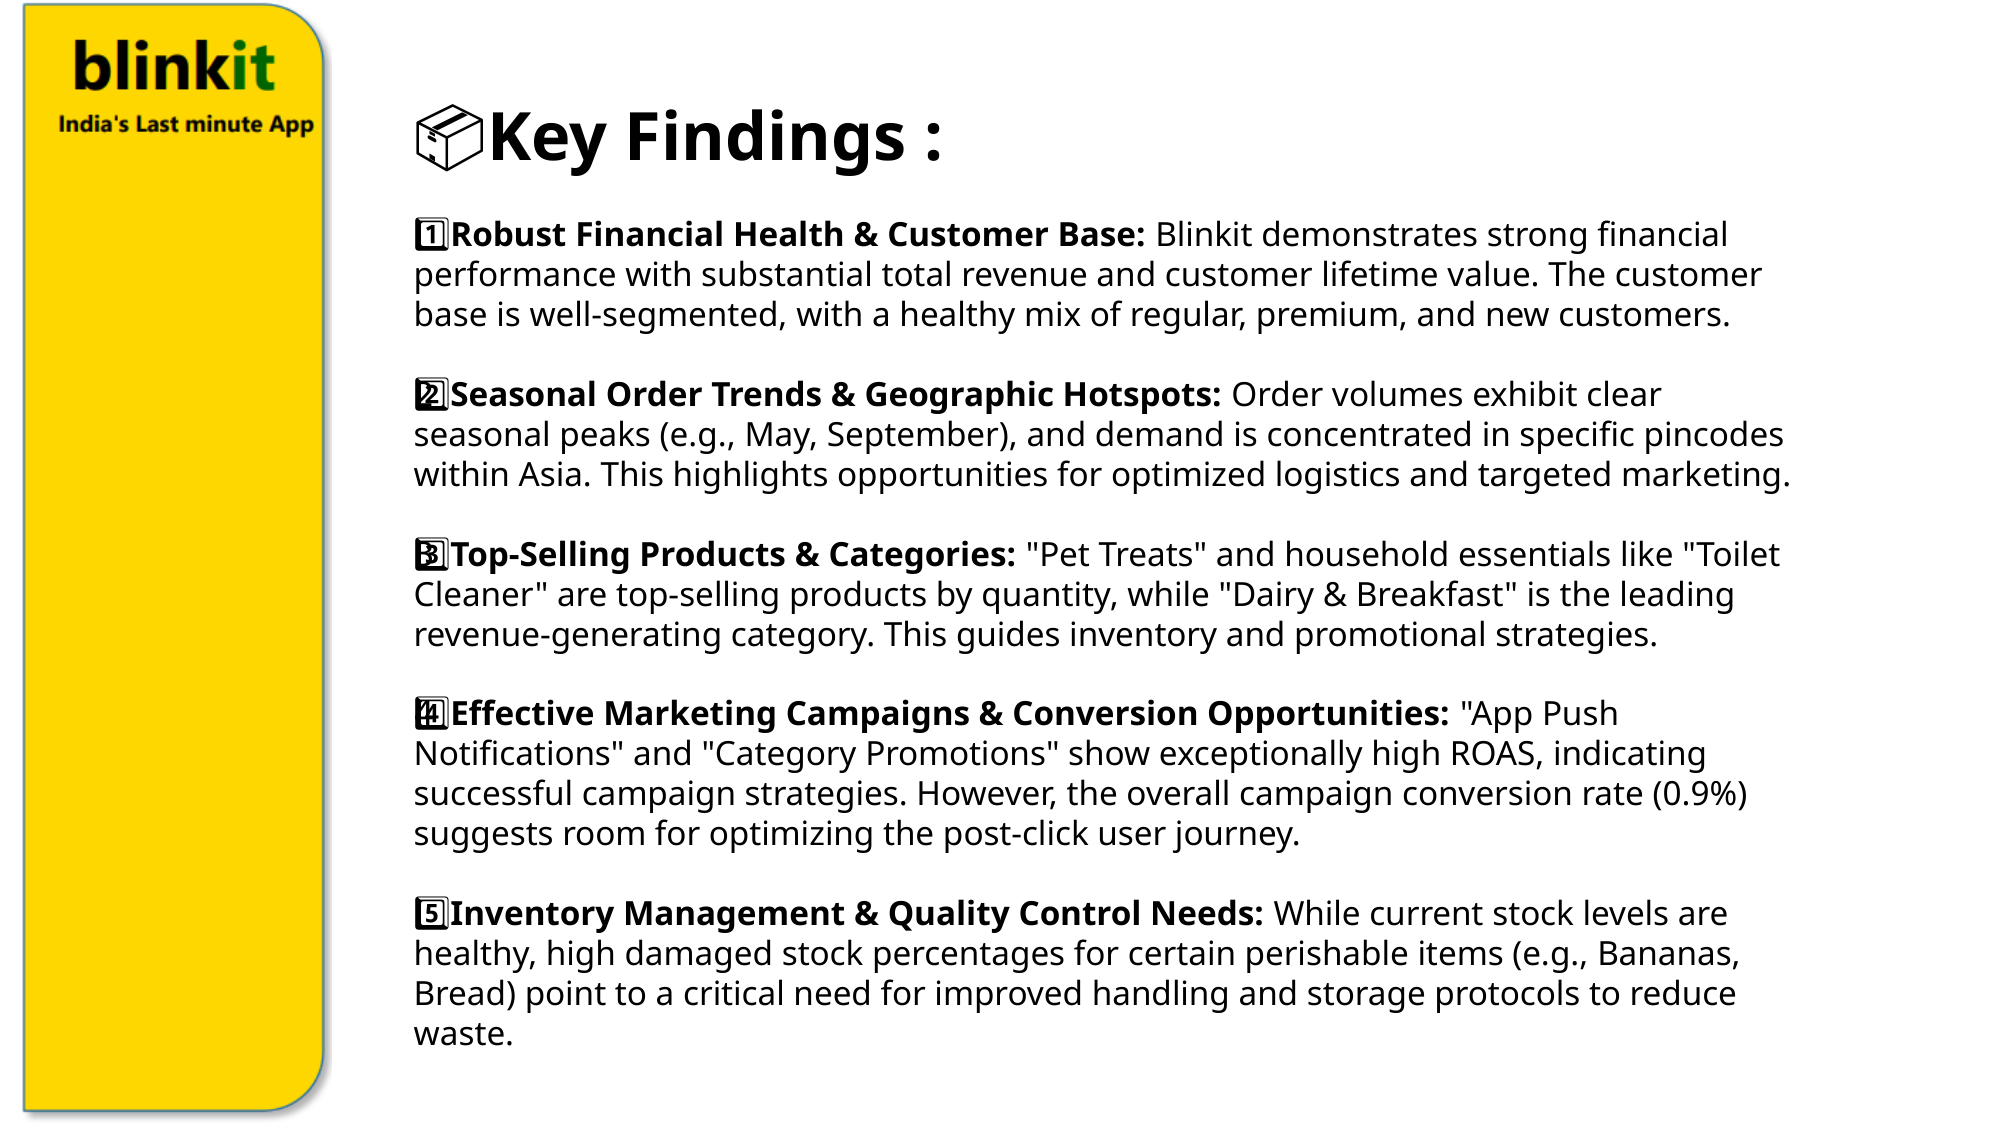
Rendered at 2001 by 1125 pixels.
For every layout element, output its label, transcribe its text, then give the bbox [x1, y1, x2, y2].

text_box 📦Key Findings : 1️⃣Robust Financial Health & Customer Base: Blinkit demonstrates strong financial performance with substantial total revenue and customer lifetime value. The customer base is well-segmented, with a healthy mix of regular, premium, and new customers. 2️⃣Seasonal Order Trends & Geographic Hotspots: Order volumes exhibit clear seasonal peaks (e.g., May, September), and demand is concentrated in specific pincodes within Asia. This highlights opportunities for optimized logistics and targeted marketing. 3️⃣Top-Selling Products & Categories: "Pet Treats" and household essentials like "Toilet Cleaner" are top-selling products by quantity, while "Dairy & Breakfast" is the leading revenue-generating category. This guides inventory and promotional strategies. 4️⃣Effective Marketing Campaigns & Conversion Opportunities: "App Push Notifications" and "Category Promotions" show exceptionally high ROAS, indicating successful campaign strategies. However, the overall campaign conversion rate (0.9%) suggests room for optimizing the post-click user journey. 5️⃣Inventory Management & Quality Control Needs: While current stock levels are healthy, high damaged stock percentages for certain perishable items (e.g., Bananas, Bread) point to a critical need for improved handling and storage protocols to reduce waste. [398, 86, 1819, 1060]
picture [20, 0, 332, 1125]
